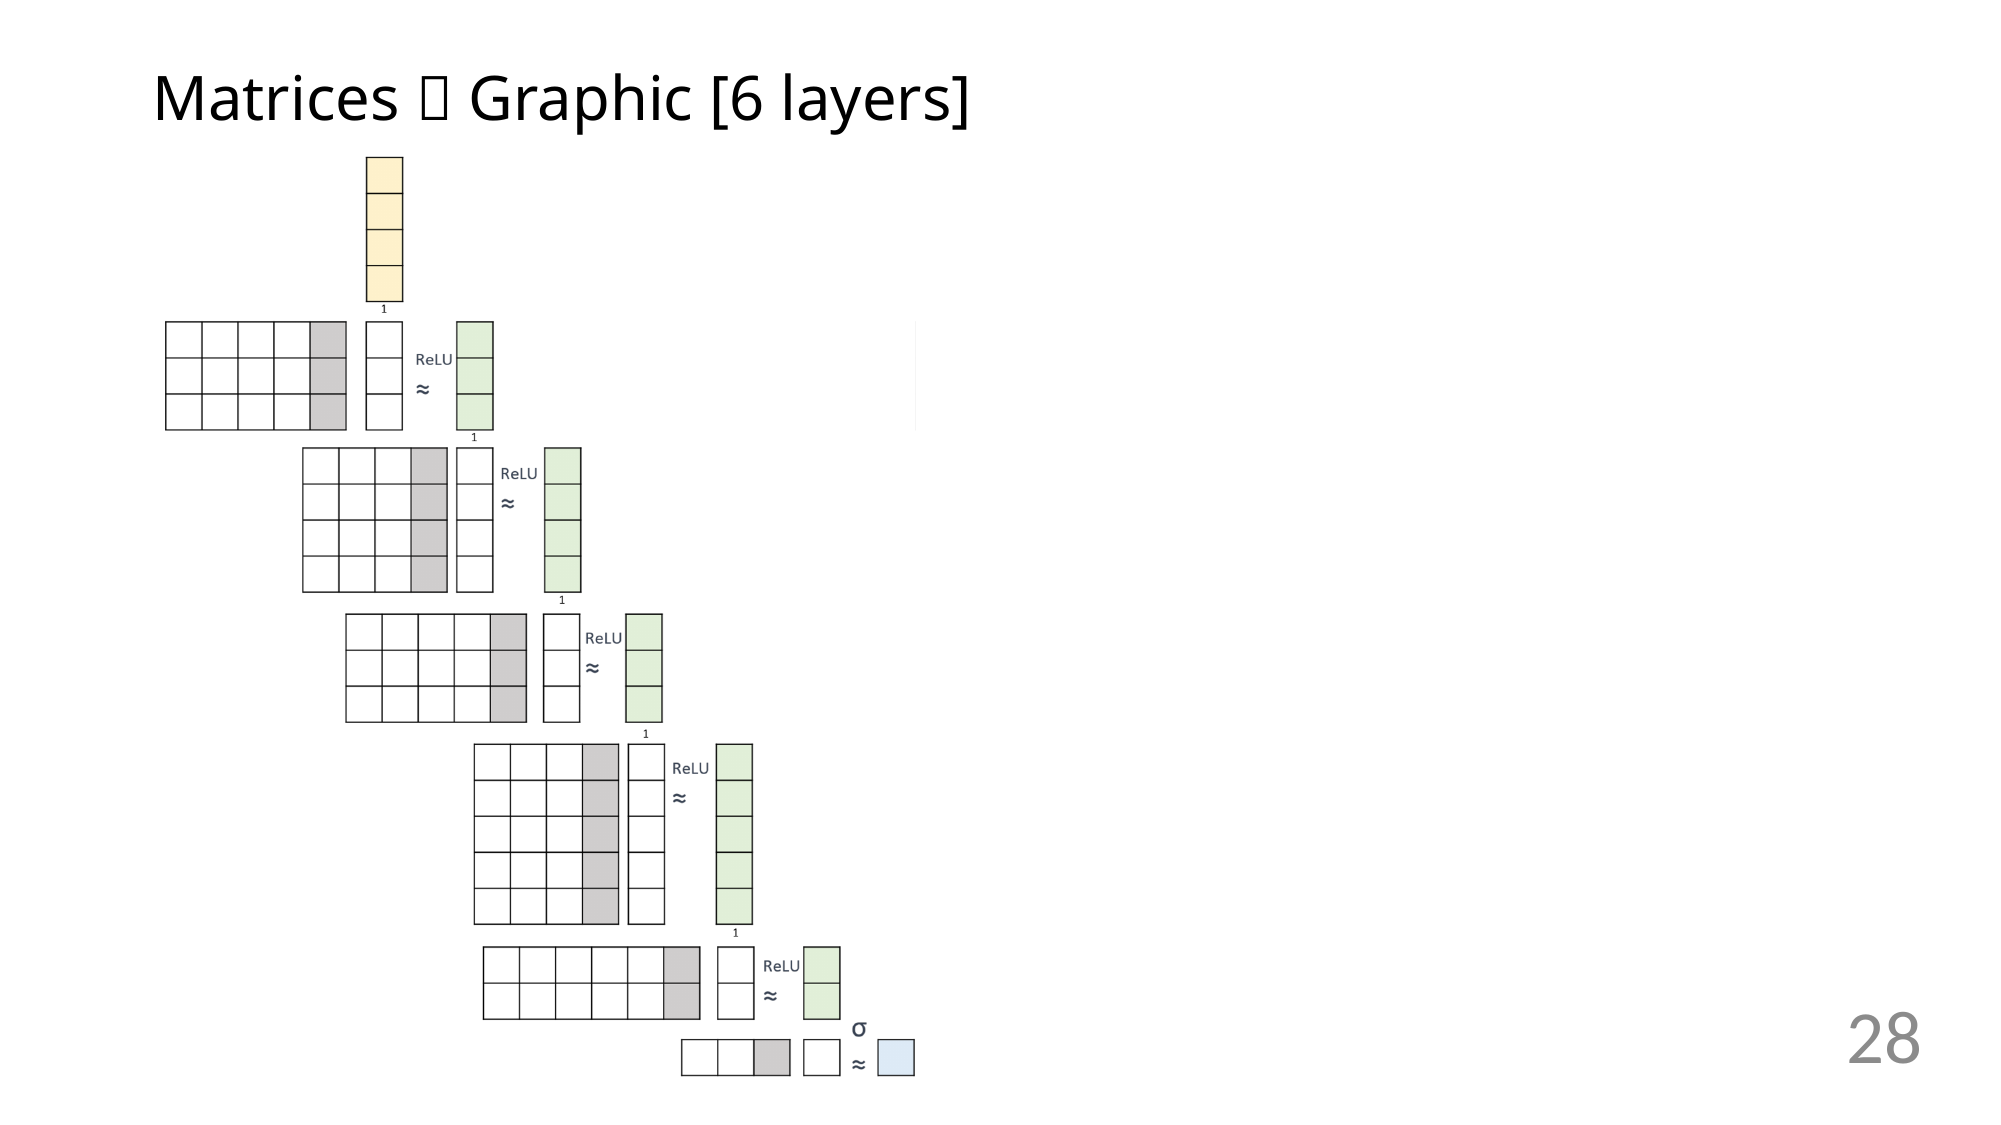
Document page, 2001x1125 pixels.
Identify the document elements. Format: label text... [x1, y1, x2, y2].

slide_number 28 [1750, 969, 1938, 1099]
title Matrices  Graphic [6 layers] [137, 59, 1863, 142]
picture [165, 156, 916, 1099]
